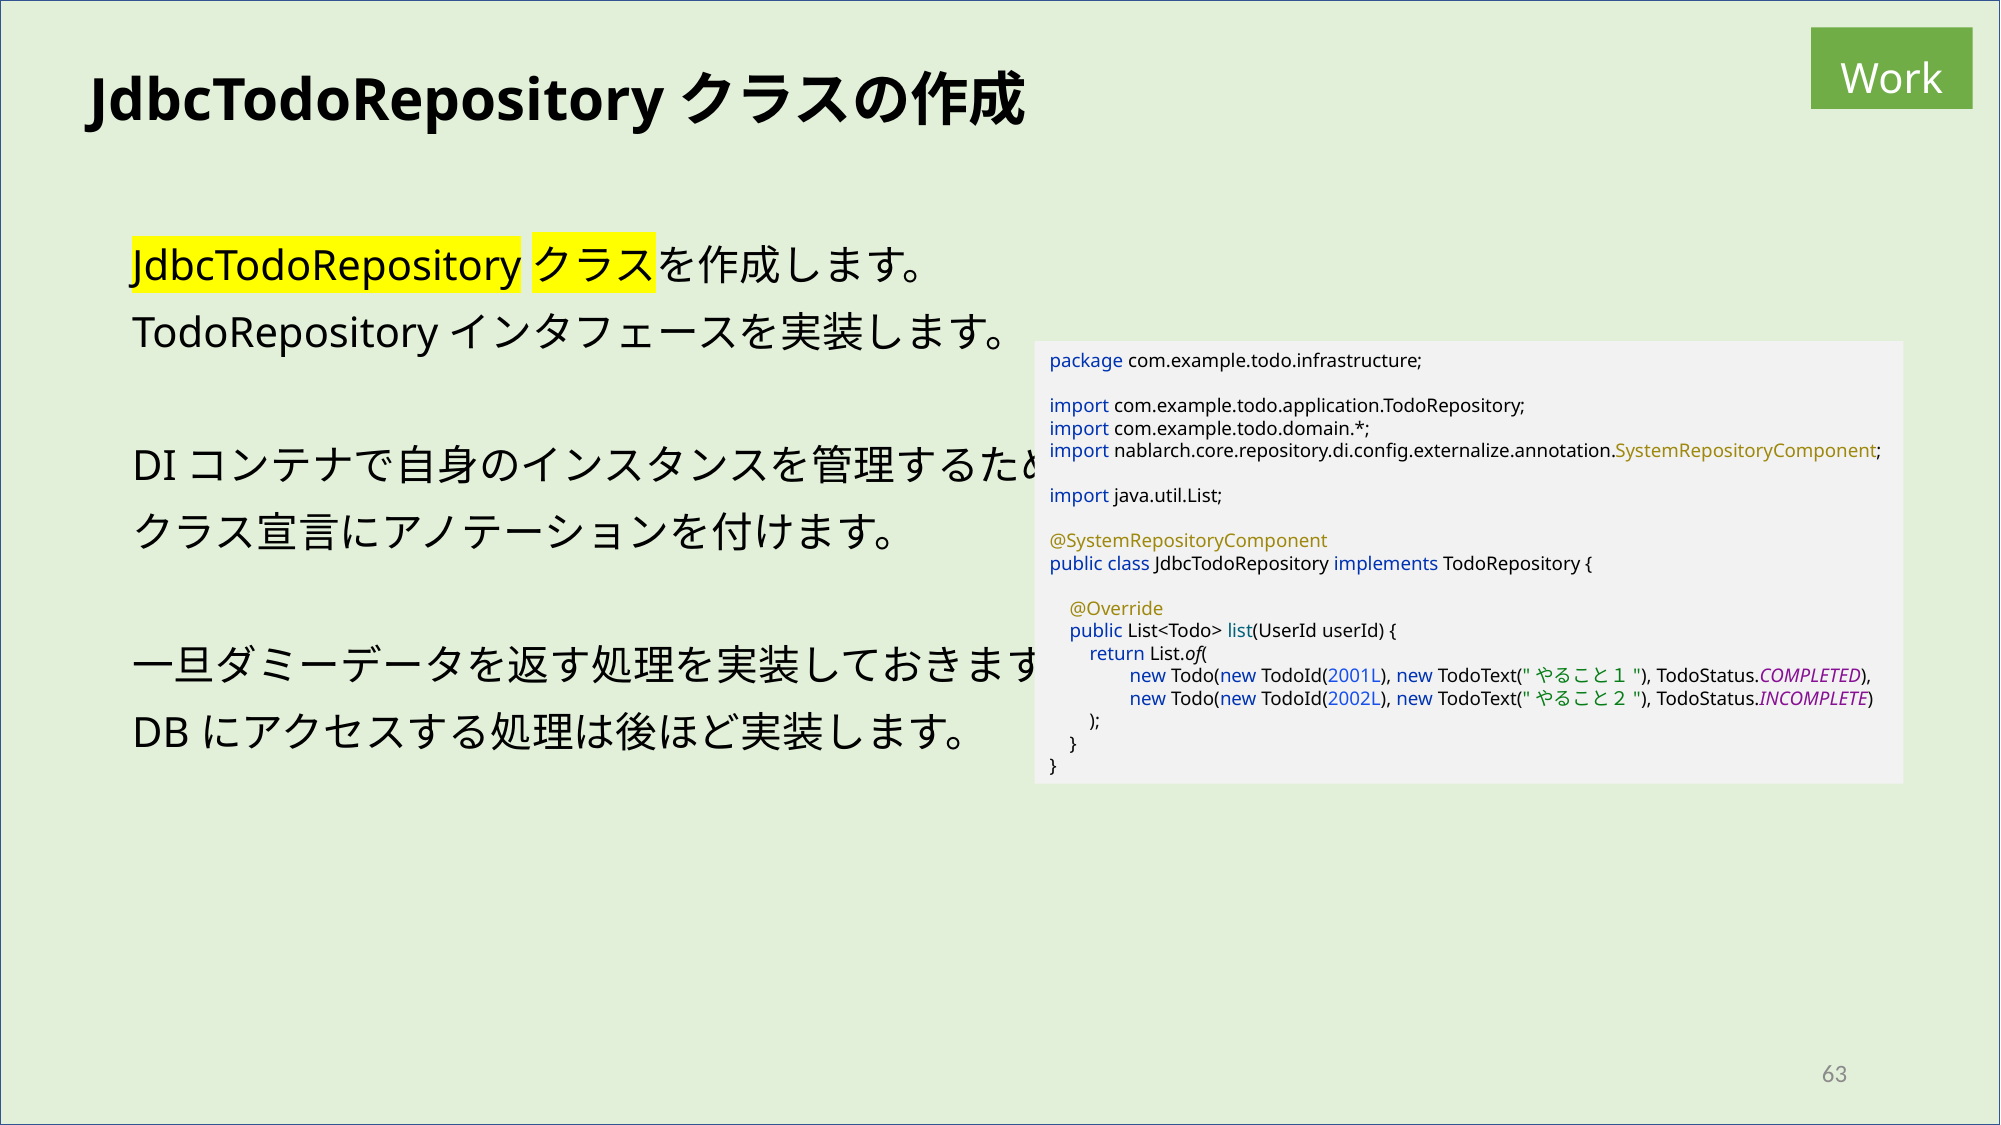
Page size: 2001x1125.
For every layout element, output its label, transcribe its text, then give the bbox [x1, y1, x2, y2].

slide_number 63 [1412, 1042, 1863, 1103]
text_box Work [1811, 27, 1973, 109]
text_box JdbcTodoRepositoryクラスの作成 [75, 54, 1614, 140]
text_box [0, 0, 2000, 1125]
text_box JdbcTodoRepositoryクラスを作成します。 TodoRepositoryインタフェースを実装します。 DIコンテナで自身のインスタンスを管理するため クラス宣言にアノテーションを付けます。 一旦ダミーデータを返す処理を実装しておきます。 DBにアクセスする処理は後ほど実装します。 [117, 214, 1904, 763]
text_box package com.example.todo.infrastructure; import com.example.todo.application.TodoRepository; import com.example.todo.domain.*; import nablarch.core.repository.di.config.externalize.annotation.SystemRepositoryComponent; import java.util.List; @SystemRepositoryComponent public class JdbcTodoRepository implements TodoRepository { @Override public List<Todo> list(UserId userId) { return List.of( new Todo(new TodoId(2001L), new TodoText("やること１"), TodoStatus.COMPLETED), new Todo(new TodoId(2002L), new TodoText("やること２"), TodoStatus.INCOMPLETE) ); } } [1034, 341, 1904, 784]
